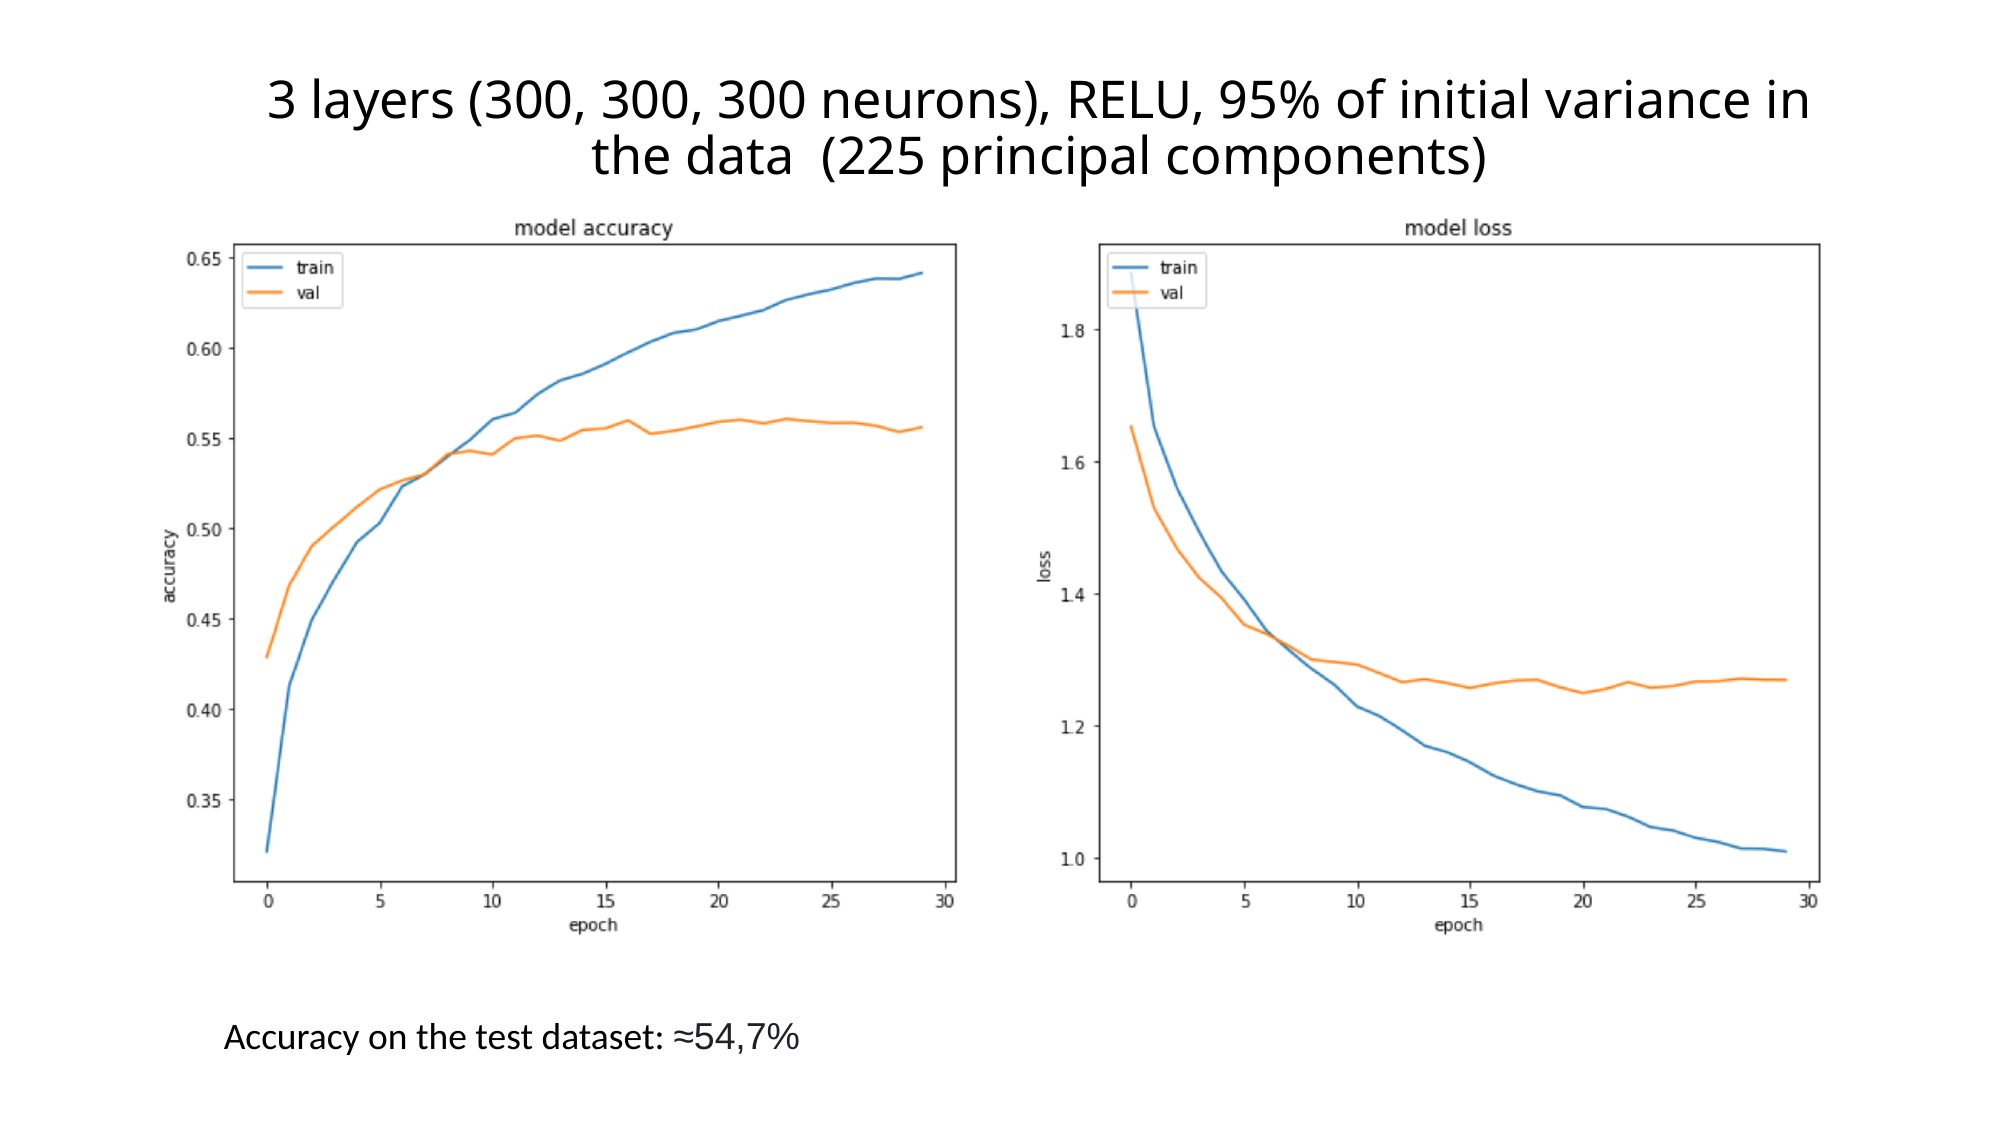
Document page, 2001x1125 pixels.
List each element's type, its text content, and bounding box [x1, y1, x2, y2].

picture [156, 214, 1859, 950]
title 3 layers (300, 300, 300 neurons), RELU, 95% of initial variance in the data (225 principal components) [209, 76, 1871, 194]
text_box Accuracy on the test dataset: ≈54,7% [208, 1004, 903, 1065]
